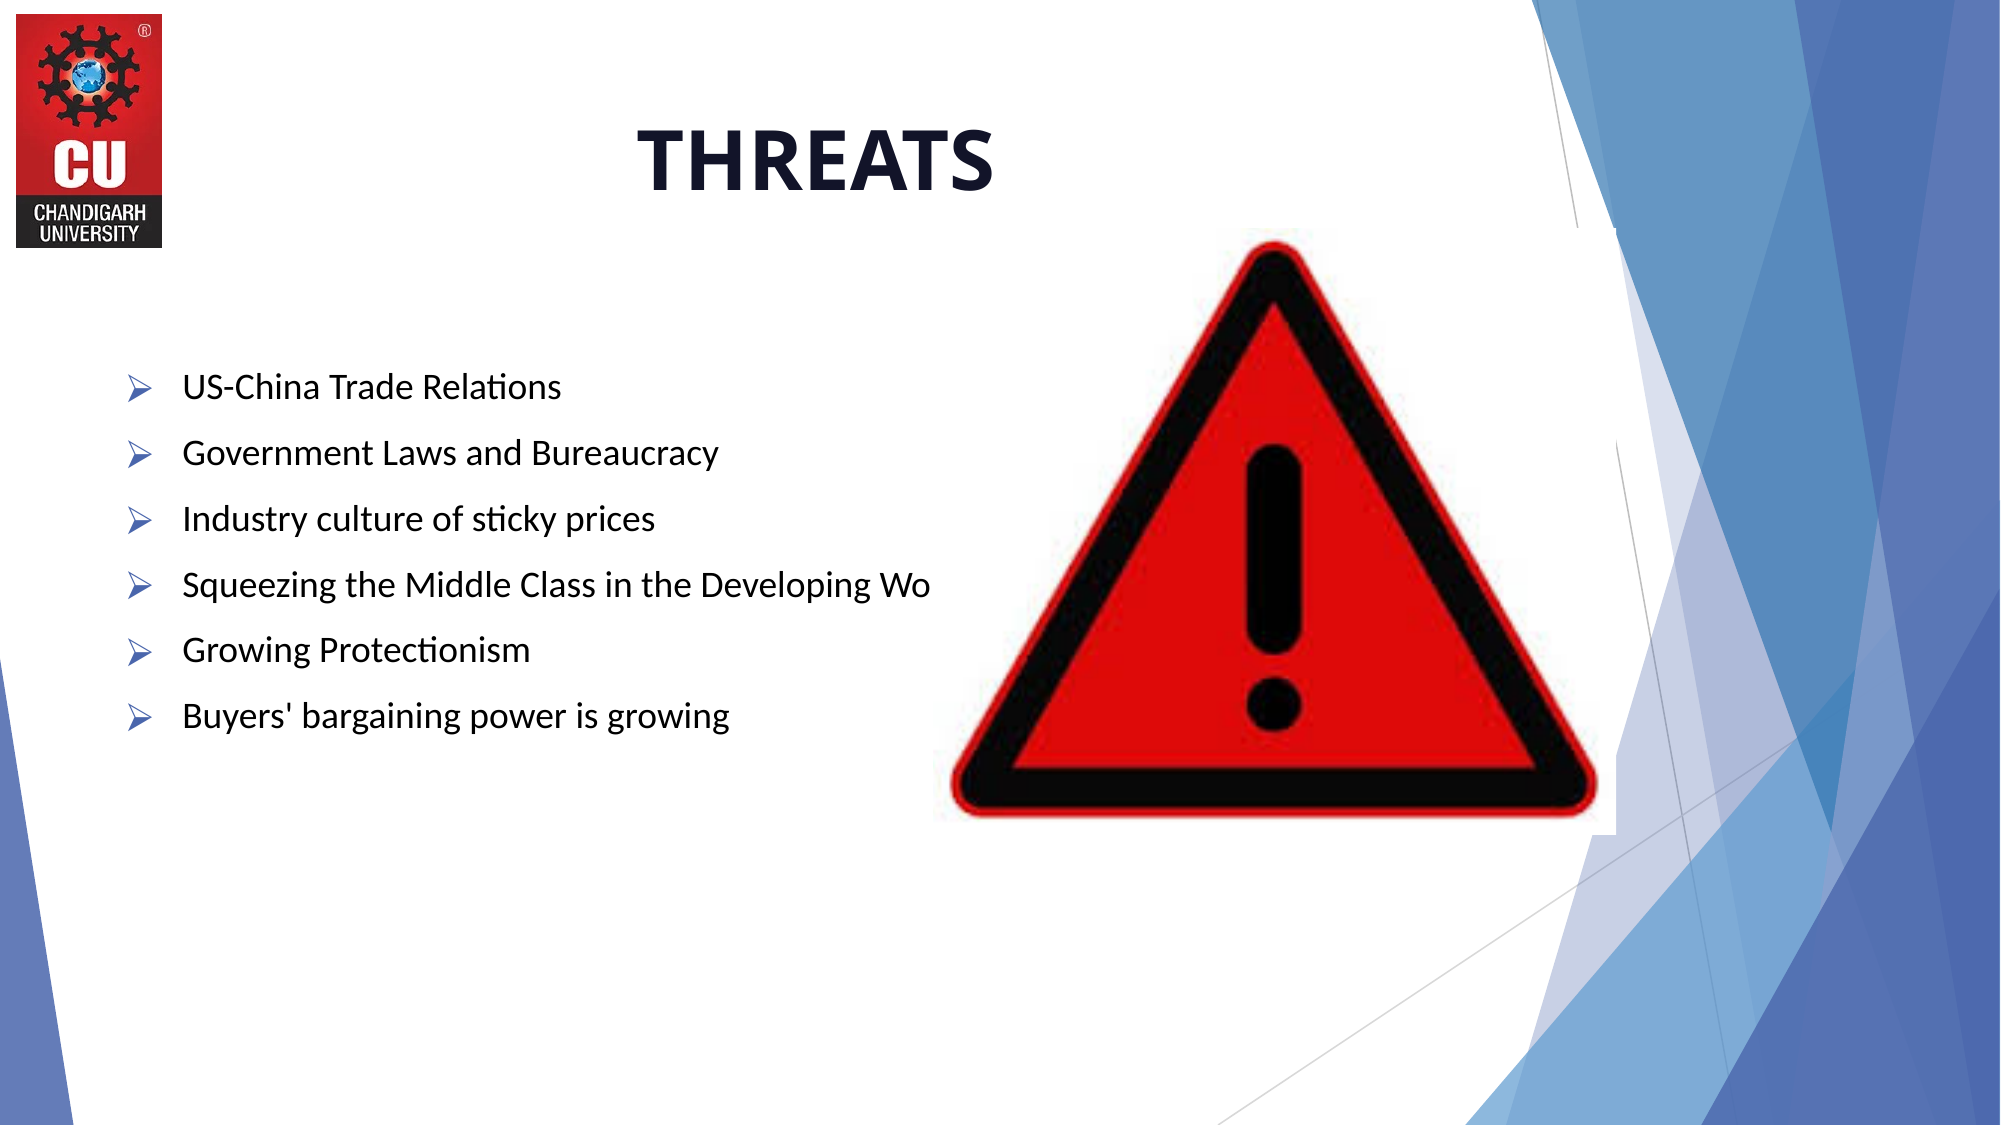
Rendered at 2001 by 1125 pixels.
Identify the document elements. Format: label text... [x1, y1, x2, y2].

picture [15, 14, 162, 249]
title THREATS [166, 99, 1522, 246]
list US-China Trade Relations Government Laws and Bureaucracy Industry culture of sticky prices Squeezing the Middle Class in the Developing Worlds Growing Protectionism Buyers' bargaining power is growing [111, 354, 927, 818]
picture [932, 228, 1617, 835]
